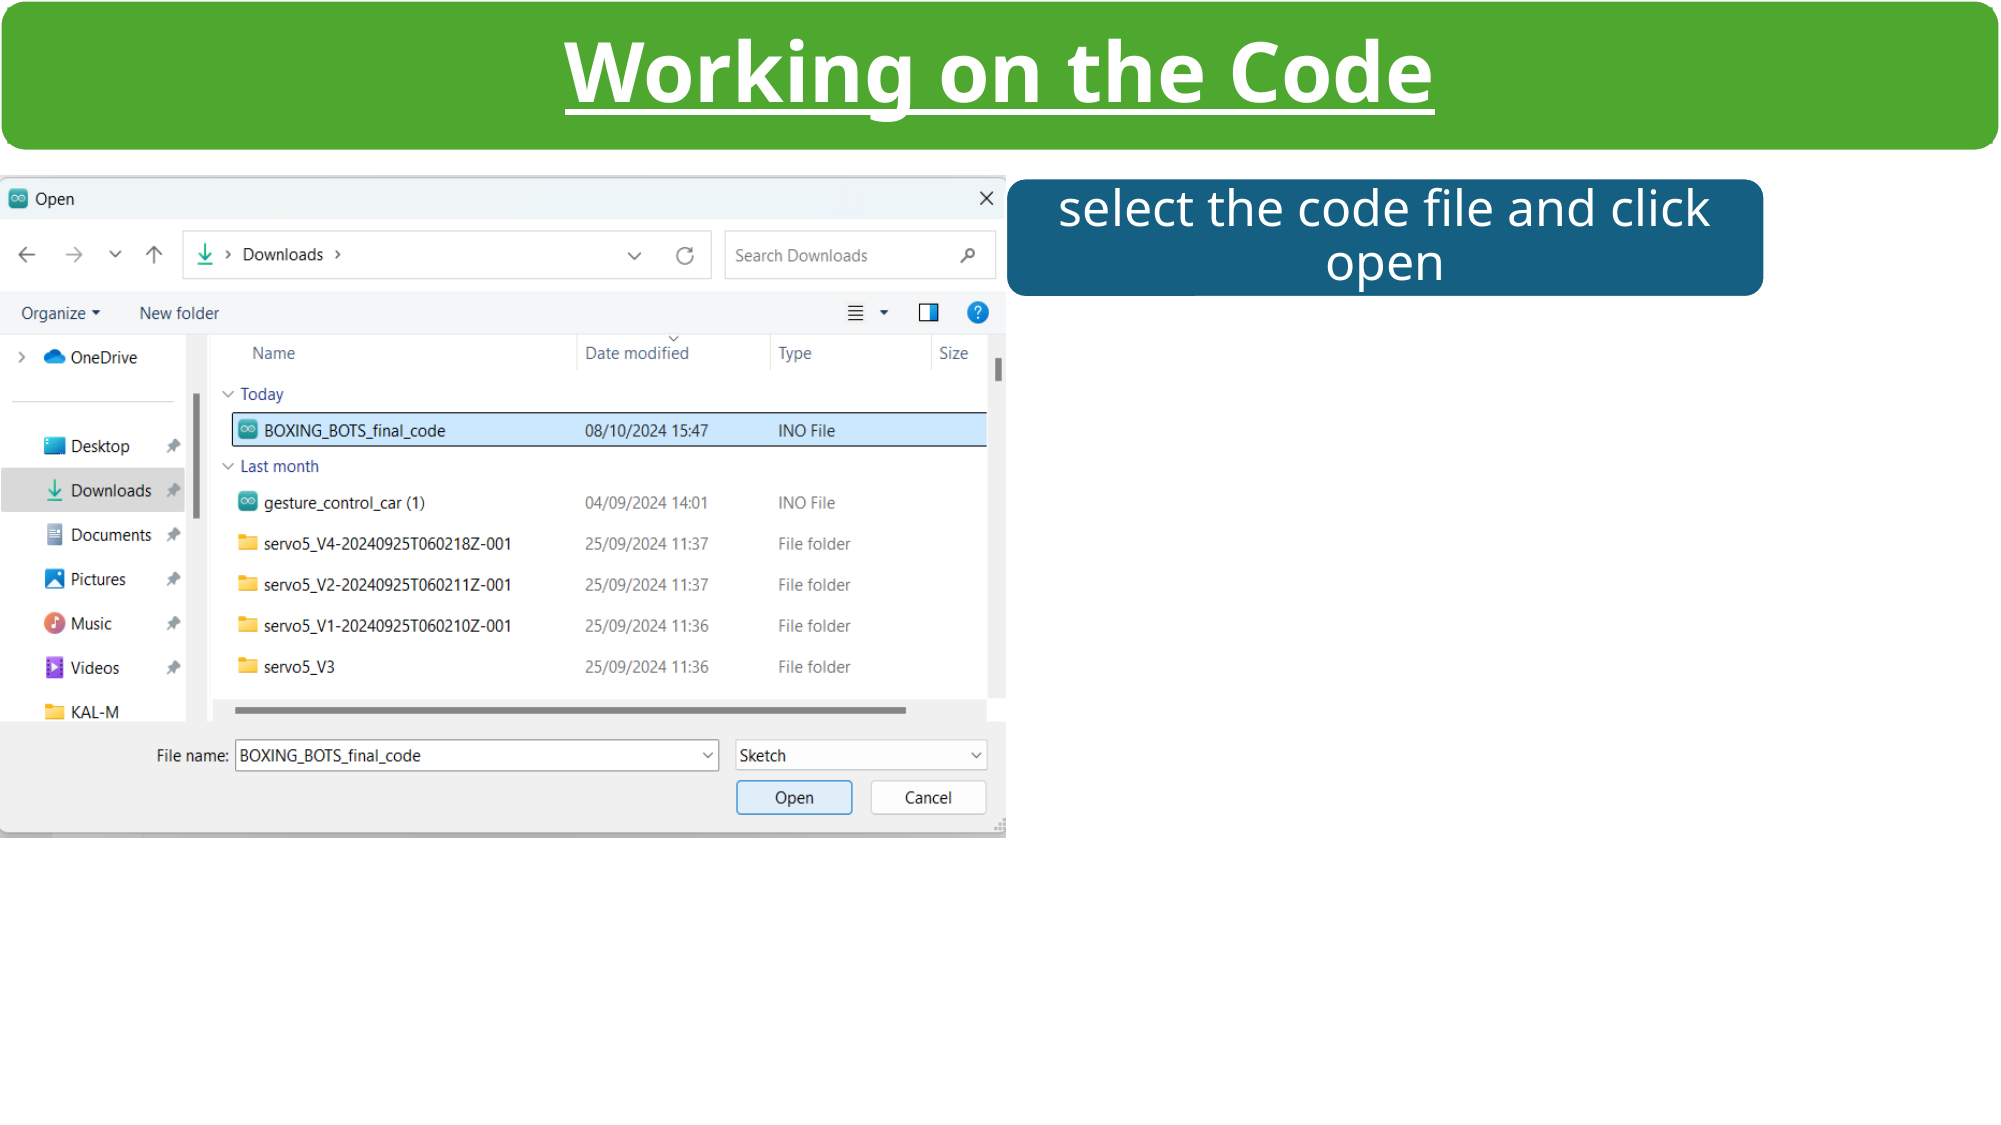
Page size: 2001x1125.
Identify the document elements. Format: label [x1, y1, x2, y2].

text_box [1004, 177, 1766, 299]
text_box [0, 0, 2000, 152]
picture [0, 175, 1007, 838]
